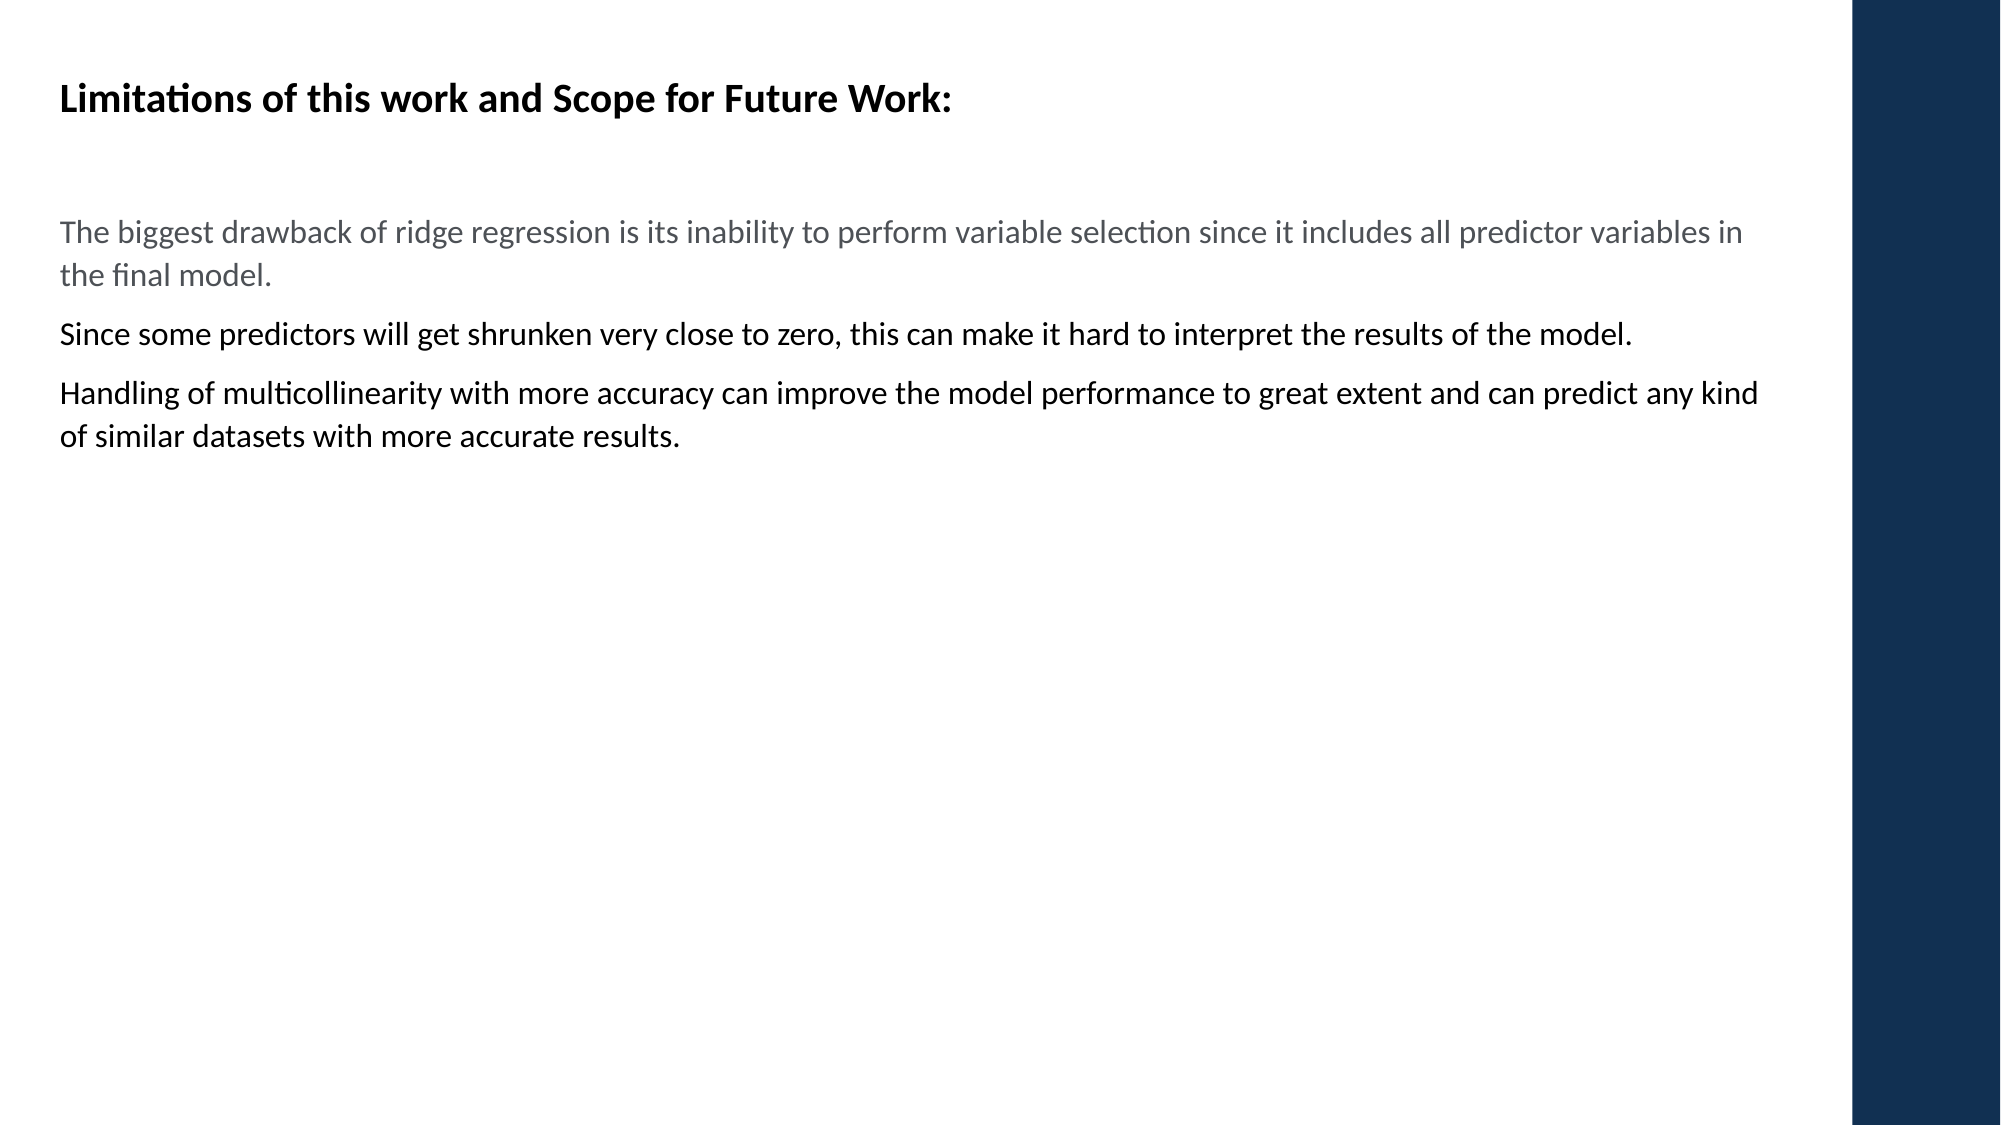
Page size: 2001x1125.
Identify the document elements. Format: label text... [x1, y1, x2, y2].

text_box Limitations of this work and Scope for Future Work: The biggest drawback of ridge regression is its inability to perform variable selection since it includes all predictor variables in the final model. Since some predictors will get shrunken very close to zero, this can make it hard to interpret the results of the model. Handling of multicollinearity with more accuracy can improve the model performance to great extent and can predict any kind of similar datasets with more accurate results. [45, 59, 1805, 462]
